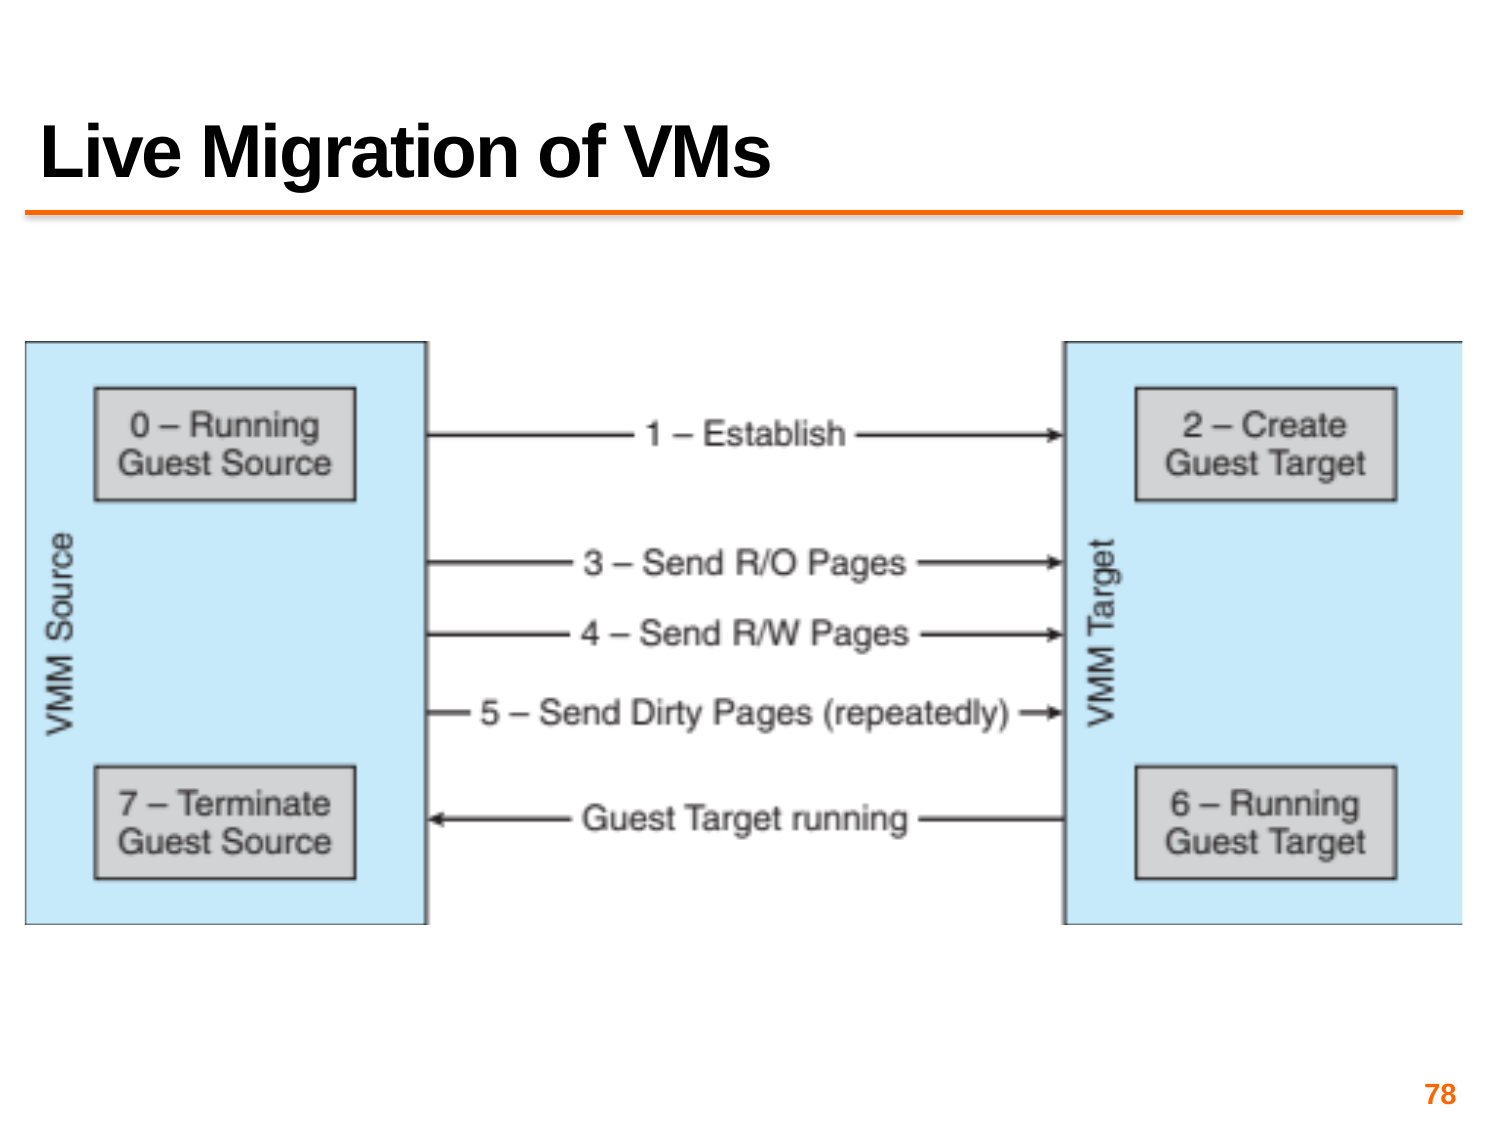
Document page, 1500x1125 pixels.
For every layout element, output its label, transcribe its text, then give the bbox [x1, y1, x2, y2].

picture [24, 237, 1463, 1030]
slide_number 78 [1112, 1074, 1463, 1110]
title Live Migration of VMs [24, 24, 1463, 201]
